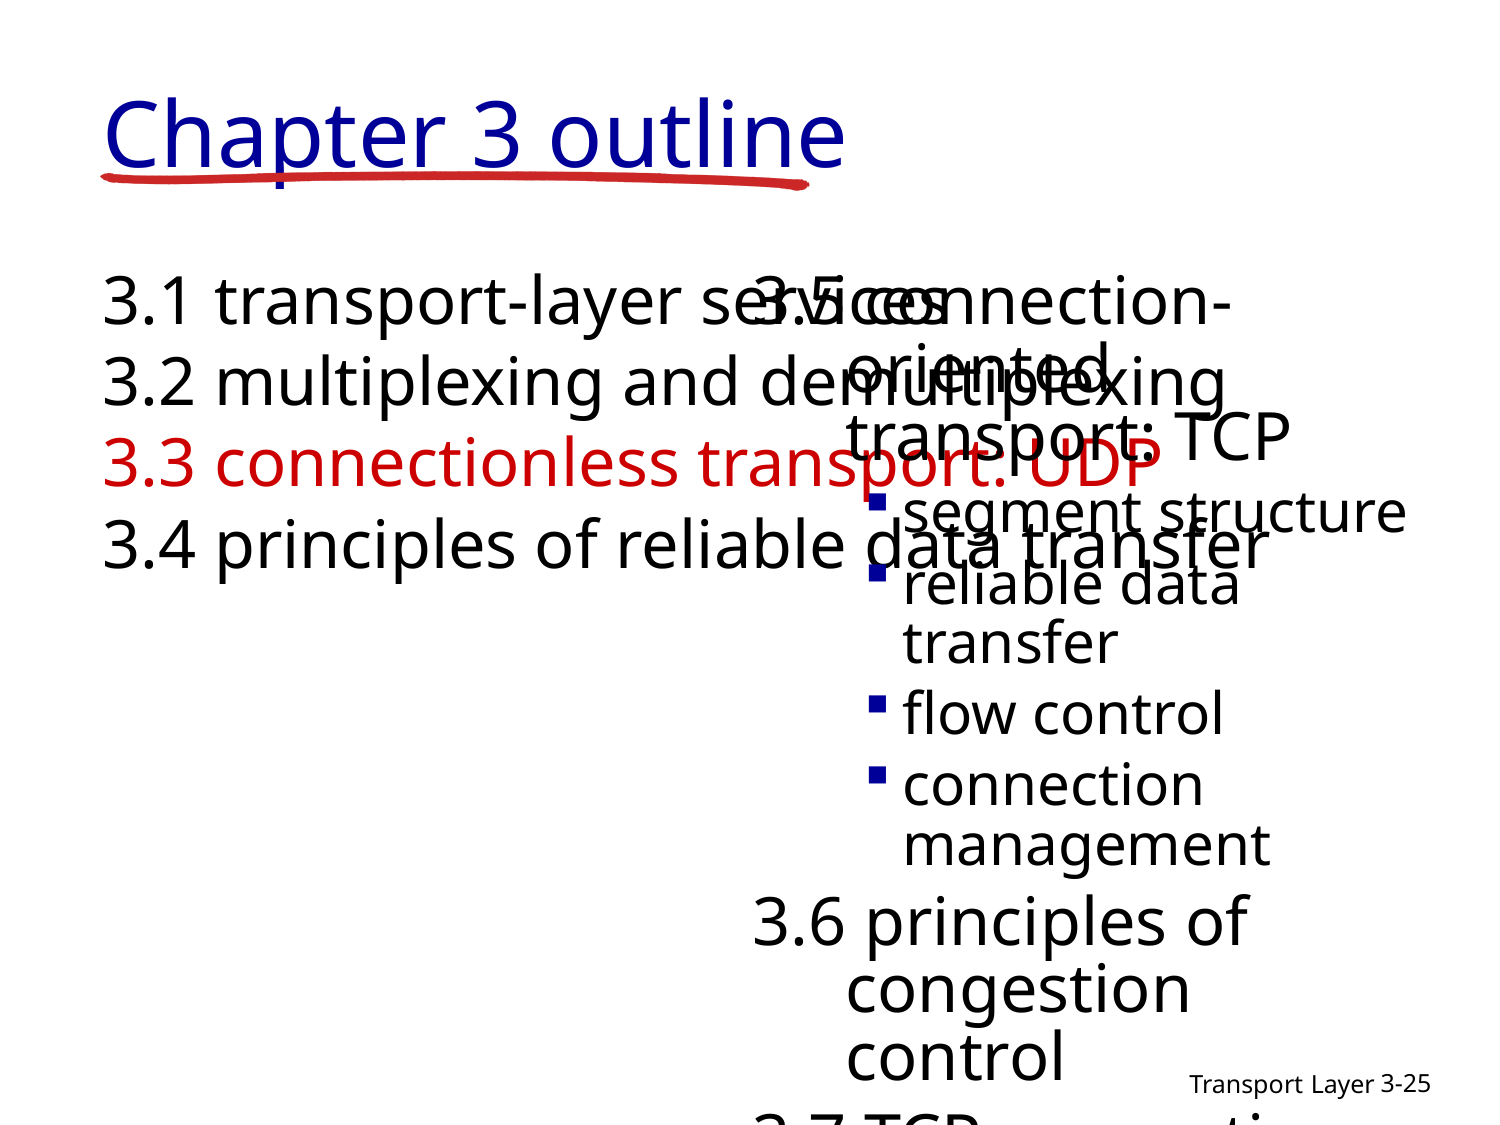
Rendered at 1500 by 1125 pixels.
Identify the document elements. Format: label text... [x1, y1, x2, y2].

slide_number 3-25 [1365, 1060, 1477, 1106]
list 3.5 connection-oriented transport: TCP segment structure reliable data transfer flow control connection management 3.6 principles of congestion control 3.7 TCP congestion control [737, 262, 1435, 1025]
list 3.1 transport-layer services 3.2 multiplexing and demultiplexing 3.3 connectionless transport: UDP 3.4 principles of reliable data transfer [87, 262, 737, 1025]
title Chapter 3 outline [87, 37, 1363, 225]
picture [97, 166, 818, 196]
footer Transport Layer [914, 1057, 1390, 1105]
